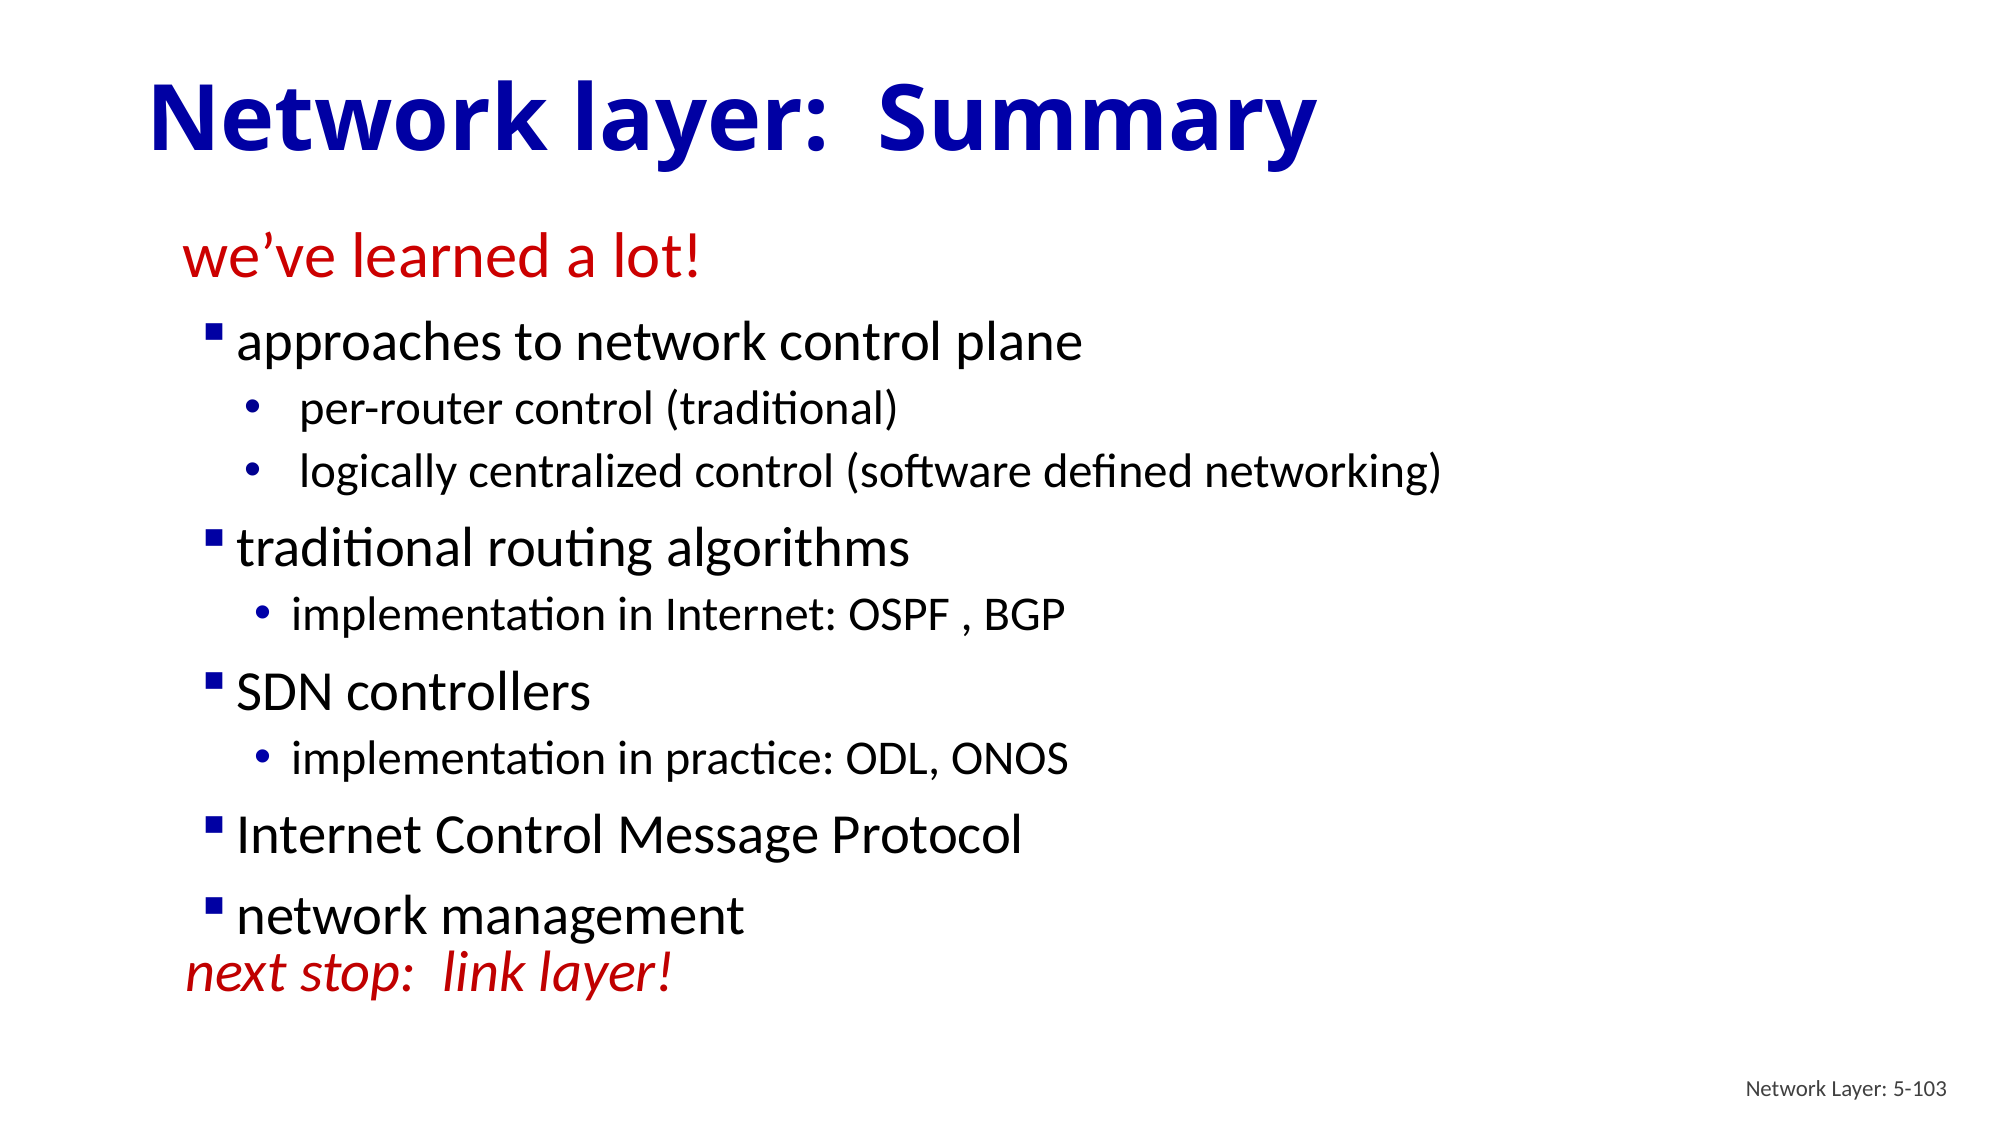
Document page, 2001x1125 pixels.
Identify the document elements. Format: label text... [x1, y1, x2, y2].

title Network layer: Summary [131, 47, 1856, 195]
text_box next stop: link layer! [170, 925, 691, 1011]
slide_number Network Layer: 5-103 [1512, 1056, 1963, 1117]
text_box we’ve learned a lot! approaches to network control plane per-router control (traditional) logically centralized control (software defined networking) traditional routing algorithms implementation in Internet: OSPF , BGP SDN controllers implementation in practice: ODL, ONOS Internet Control Message Protocol network management [165, 214, 1705, 959]
